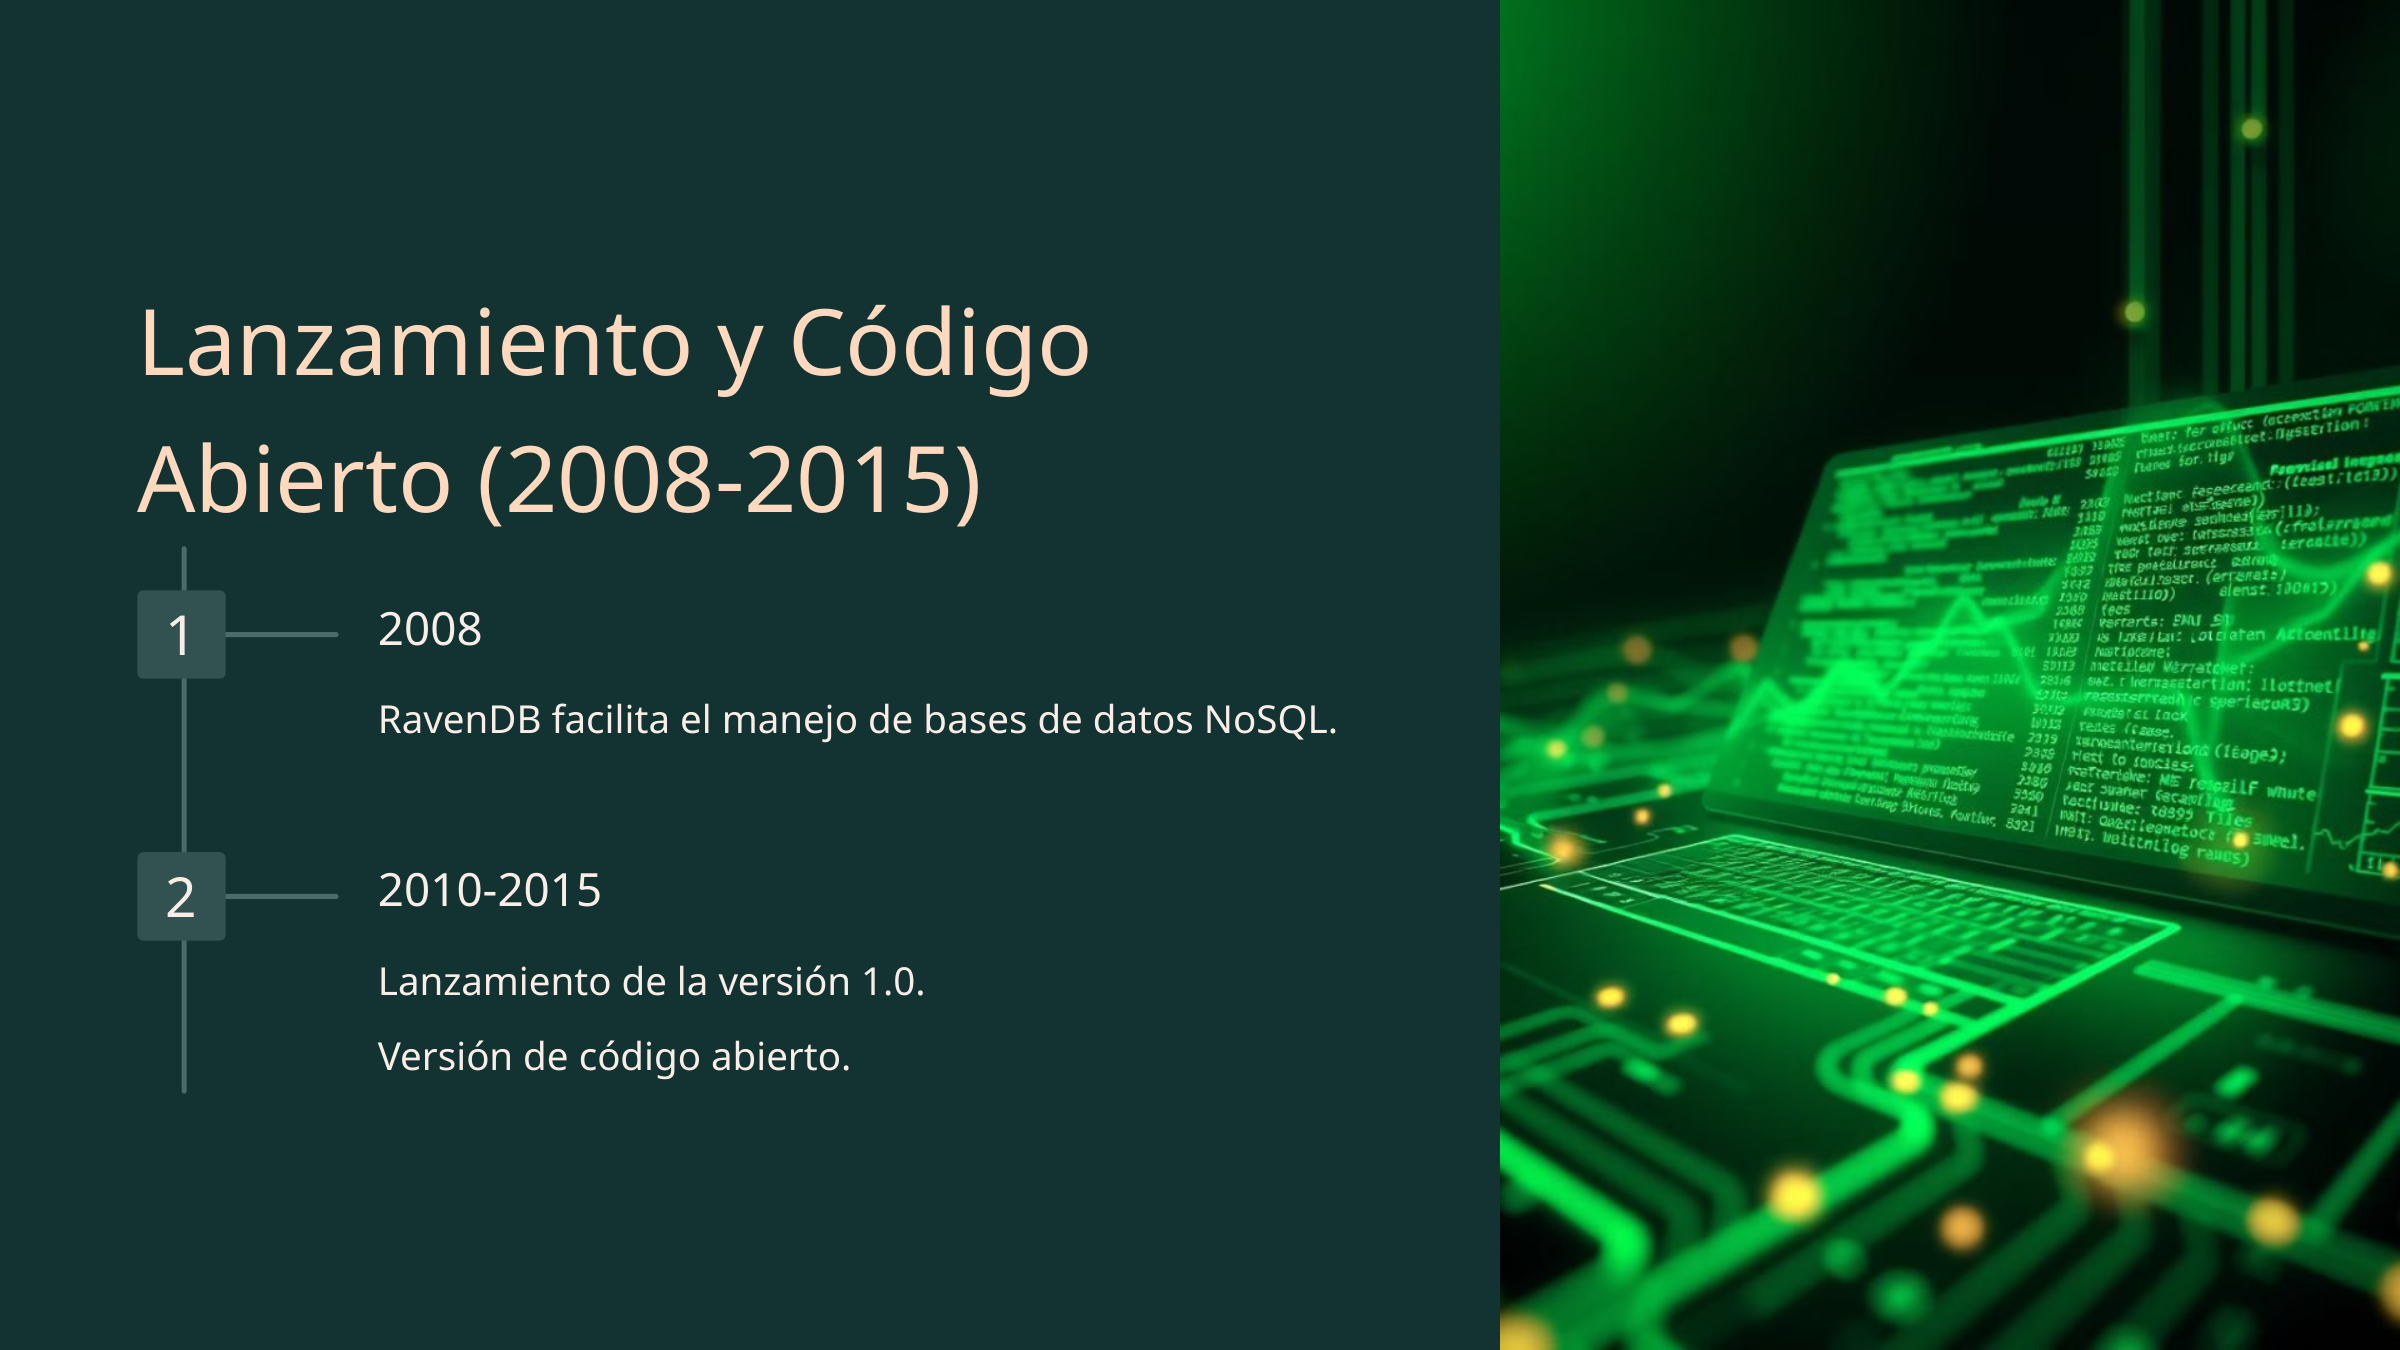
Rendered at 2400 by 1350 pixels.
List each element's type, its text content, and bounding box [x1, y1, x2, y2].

text_box Lanzamiento de la versión 1.0. Versión de código abierto. [377, 928, 1363, 1071]
text_box 2008 [377, 585, 840, 644]
text_box RavenDB facilita el manejo de bases de datos NoSQL. [377, 666, 1363, 730]
picture [1499, 0, 2400, 1350]
text_box [181, 941, 187, 1094]
text_box [137, 590, 226, 679]
text_box 1 [153, 599, 210, 670]
text_box [226, 632, 339, 638]
text_box [181, 546, 187, 590]
text_box 2010-2015 [377, 847, 840, 906]
text_box [226, 893, 339, 899]
text_box Lanzamiento y Código Abierto (2008-2015) [137, 256, 1363, 488]
text_box [181, 679, 187, 852]
text_box 2 [153, 861, 210, 932]
text_box [137, 852, 226, 941]
